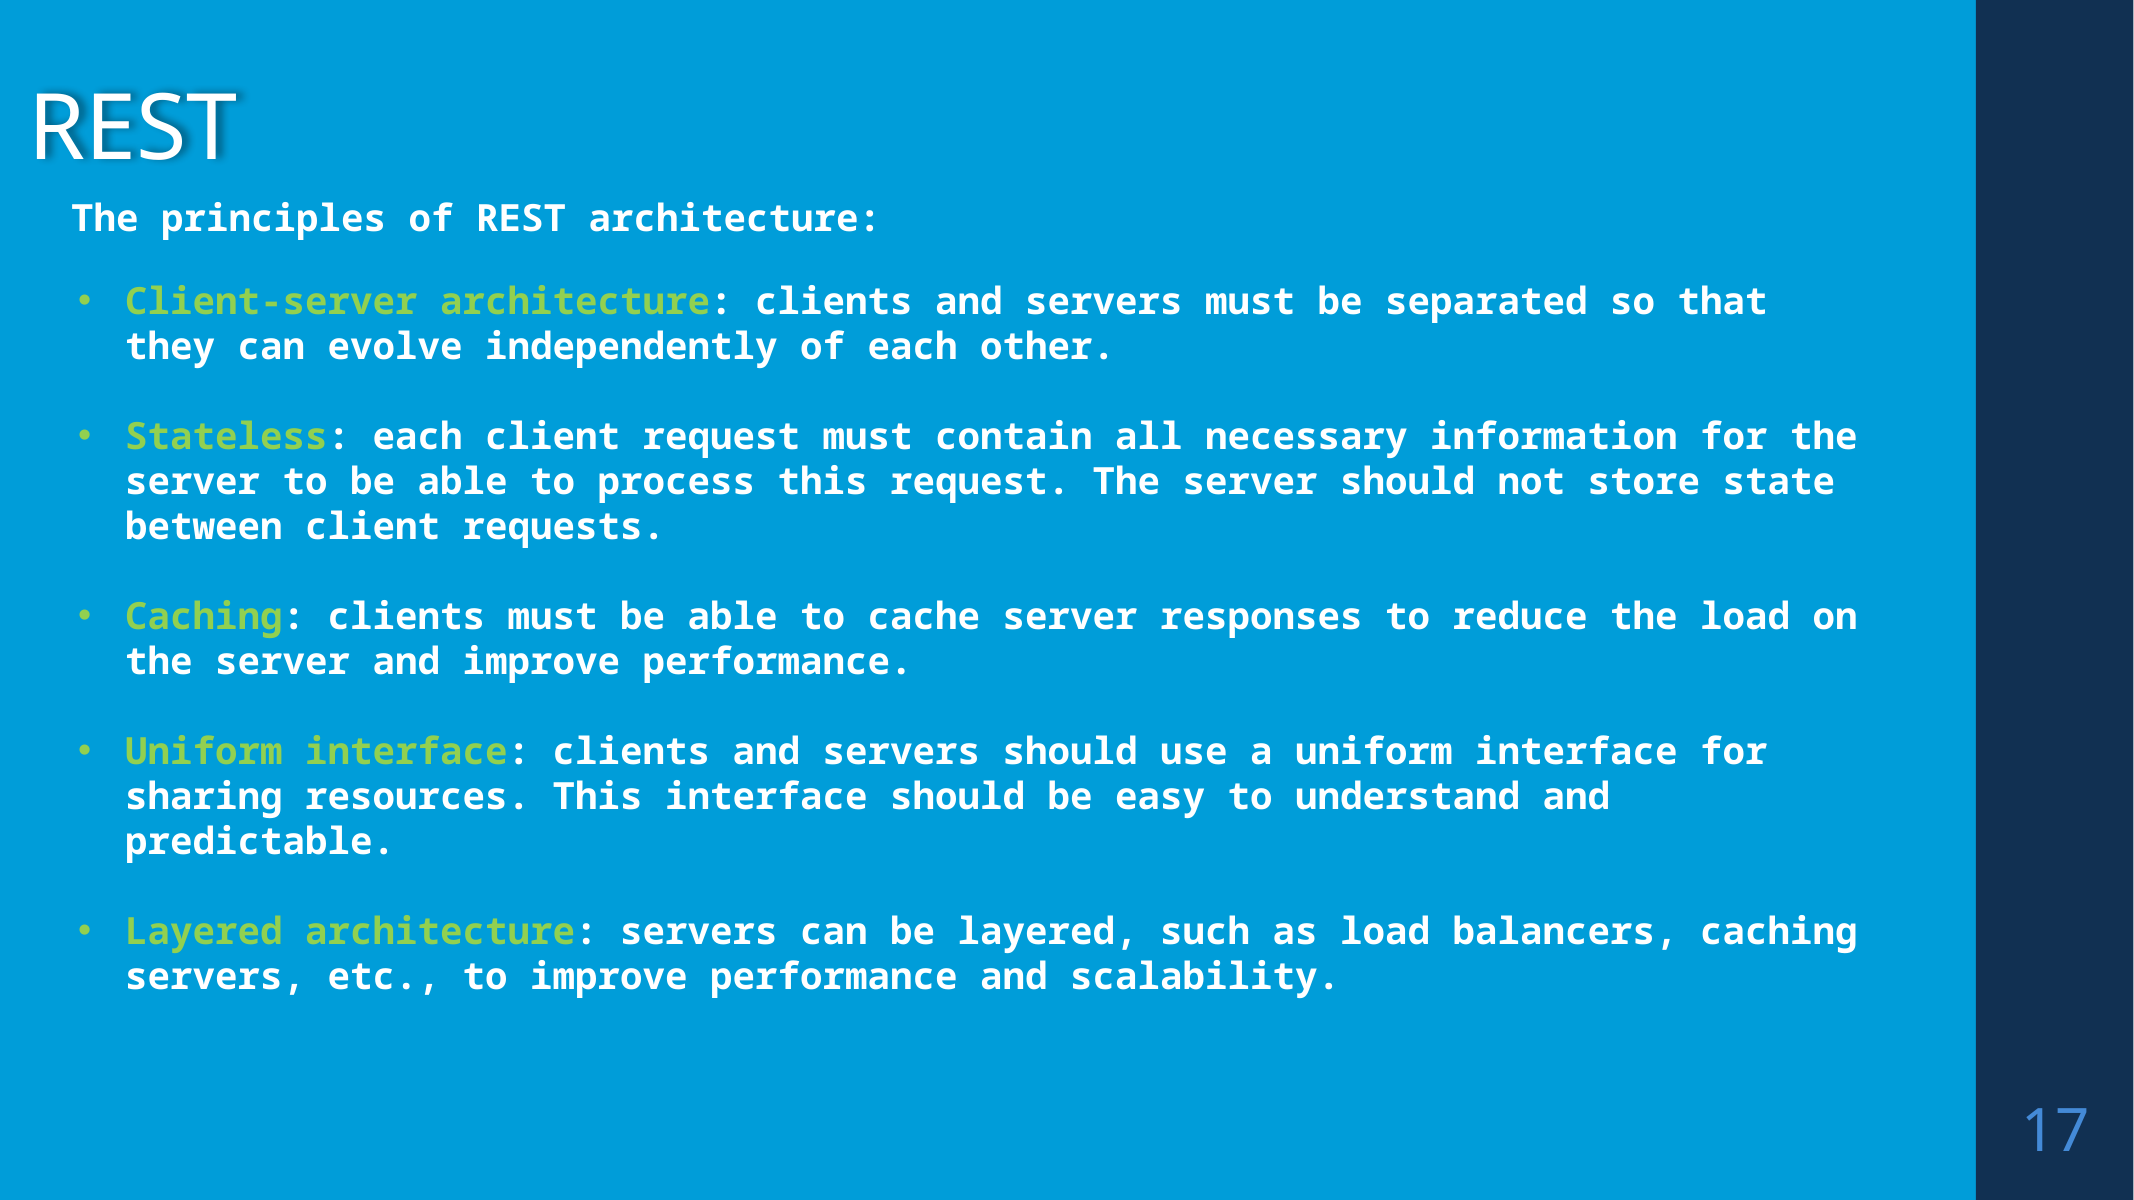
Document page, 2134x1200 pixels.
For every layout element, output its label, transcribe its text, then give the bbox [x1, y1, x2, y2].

text_box REST [14, 60, 253, 186]
text_box The principles of REST architecture: [56, 186, 896, 247]
text_box Client-server architecture: clients and servers must be separated so that they can evolve independently of each other. Stateless: each client request must contain all necessary information for the server to be able to process this request. The server should not store state between client requests. Caching: clients must be able to cache server responses to reduce the load on the server and improve performance. Uniform interface: clients and servers should use a uniform interface for sharing resources. This interface should be easy to understand and predictable. Layered architecture: servers can be layered, such as load balancers, caching servers, etc., to improve performance and scalability. [63, 269, 1879, 1005]
slide_number 17 [1975, 1080, 2134, 1184]
